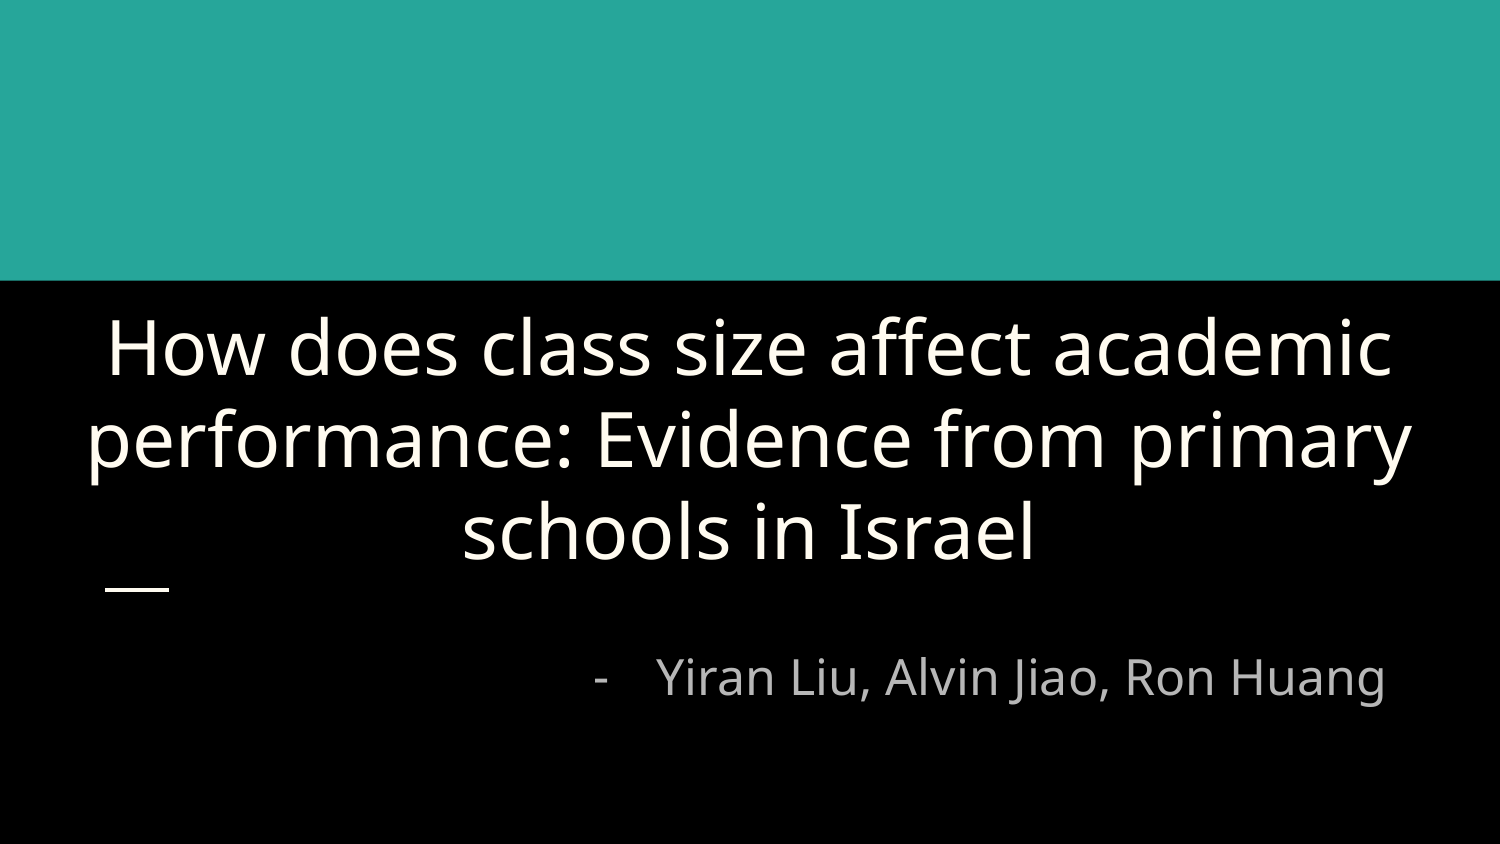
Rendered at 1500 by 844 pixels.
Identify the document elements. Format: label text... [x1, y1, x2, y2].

subtitle Yiran Liu, Alvin Jiao, Ron Huang [84, 630, 1416, 760]
title How does class size affect academic performance: Evidence from primary schools in Israel [0, 372, 1500, 590]
